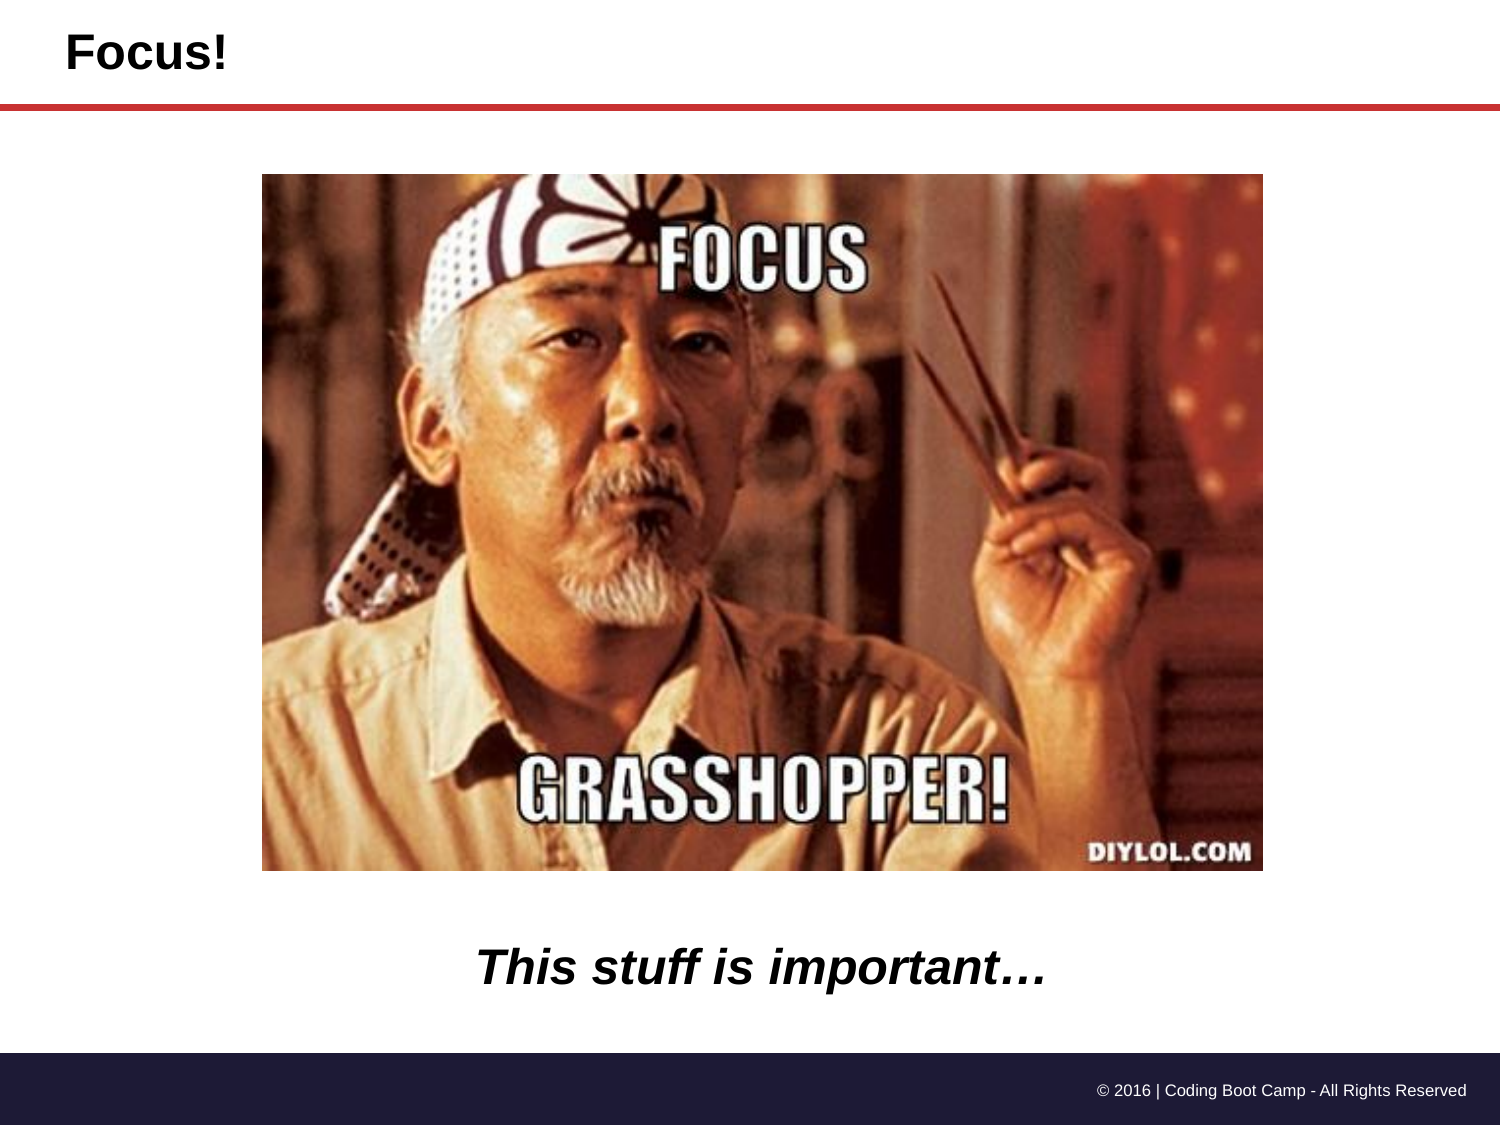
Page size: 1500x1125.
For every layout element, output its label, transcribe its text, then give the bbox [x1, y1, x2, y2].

text_box This stuff is important… [460, 927, 1065, 1002]
title Focus! [50, 0, 948, 108]
picture [262, 174, 1263, 872]
